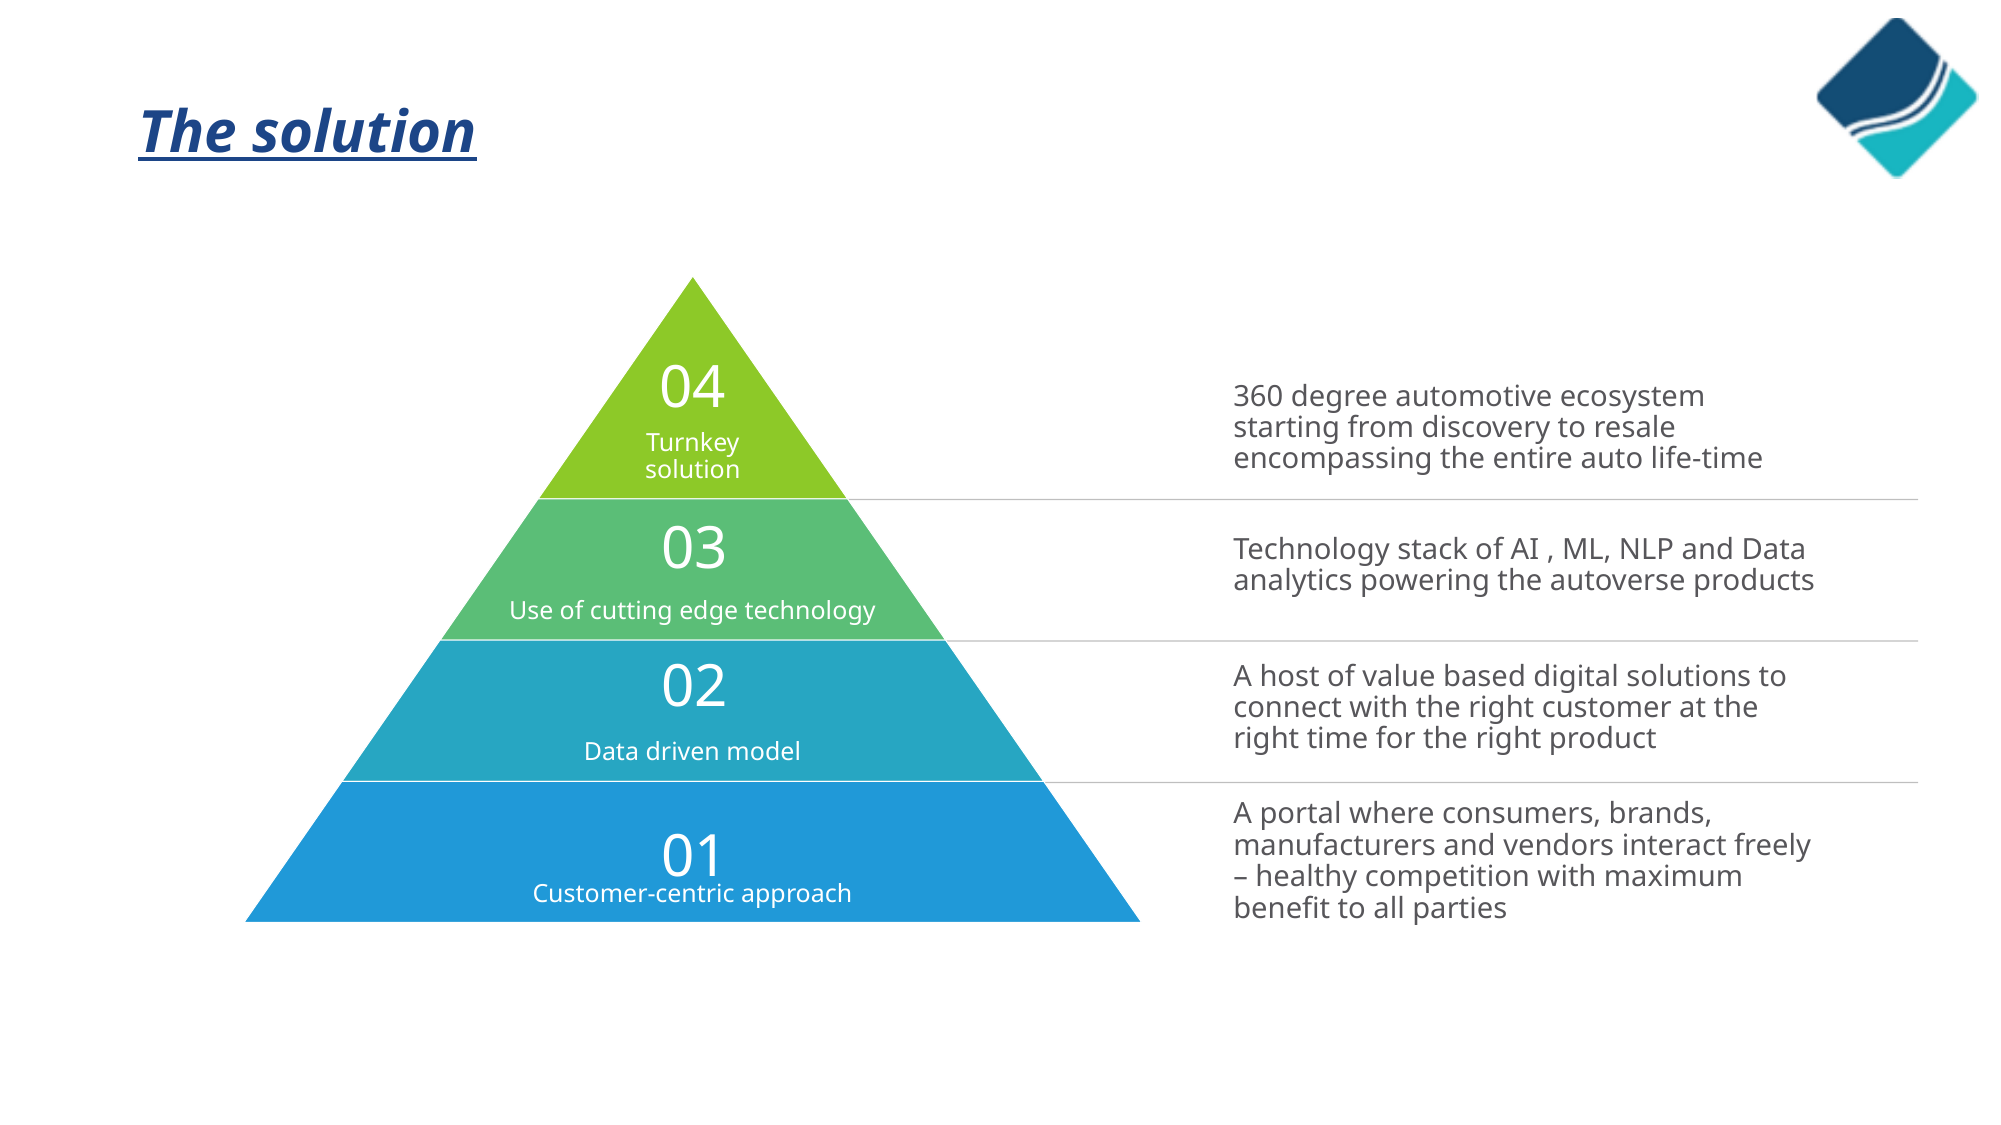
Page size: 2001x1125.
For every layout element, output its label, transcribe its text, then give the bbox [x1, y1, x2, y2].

text_box The solution [138, 43, 1129, 166]
text_box 360 degree automotive ecosystem starting from discovery to resale encompassing the entire auto life-time [1218, 373, 1805, 483]
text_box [243, 275, 1142, 923]
text_box A portal where consumers, brands, manufacturers and vendors interact freely – healthy competition with maximum benefit to all parties [1218, 791, 1841, 932]
text_box A host of value based digital solutions to connect with the right customer at the right time for the right product [1218, 653, 1805, 763]
picture [1816, 18, 1979, 179]
text_box Technology stack of AI , ML, NLP and Data analytics powering the autoverse products [1218, 526, 1841, 605]
